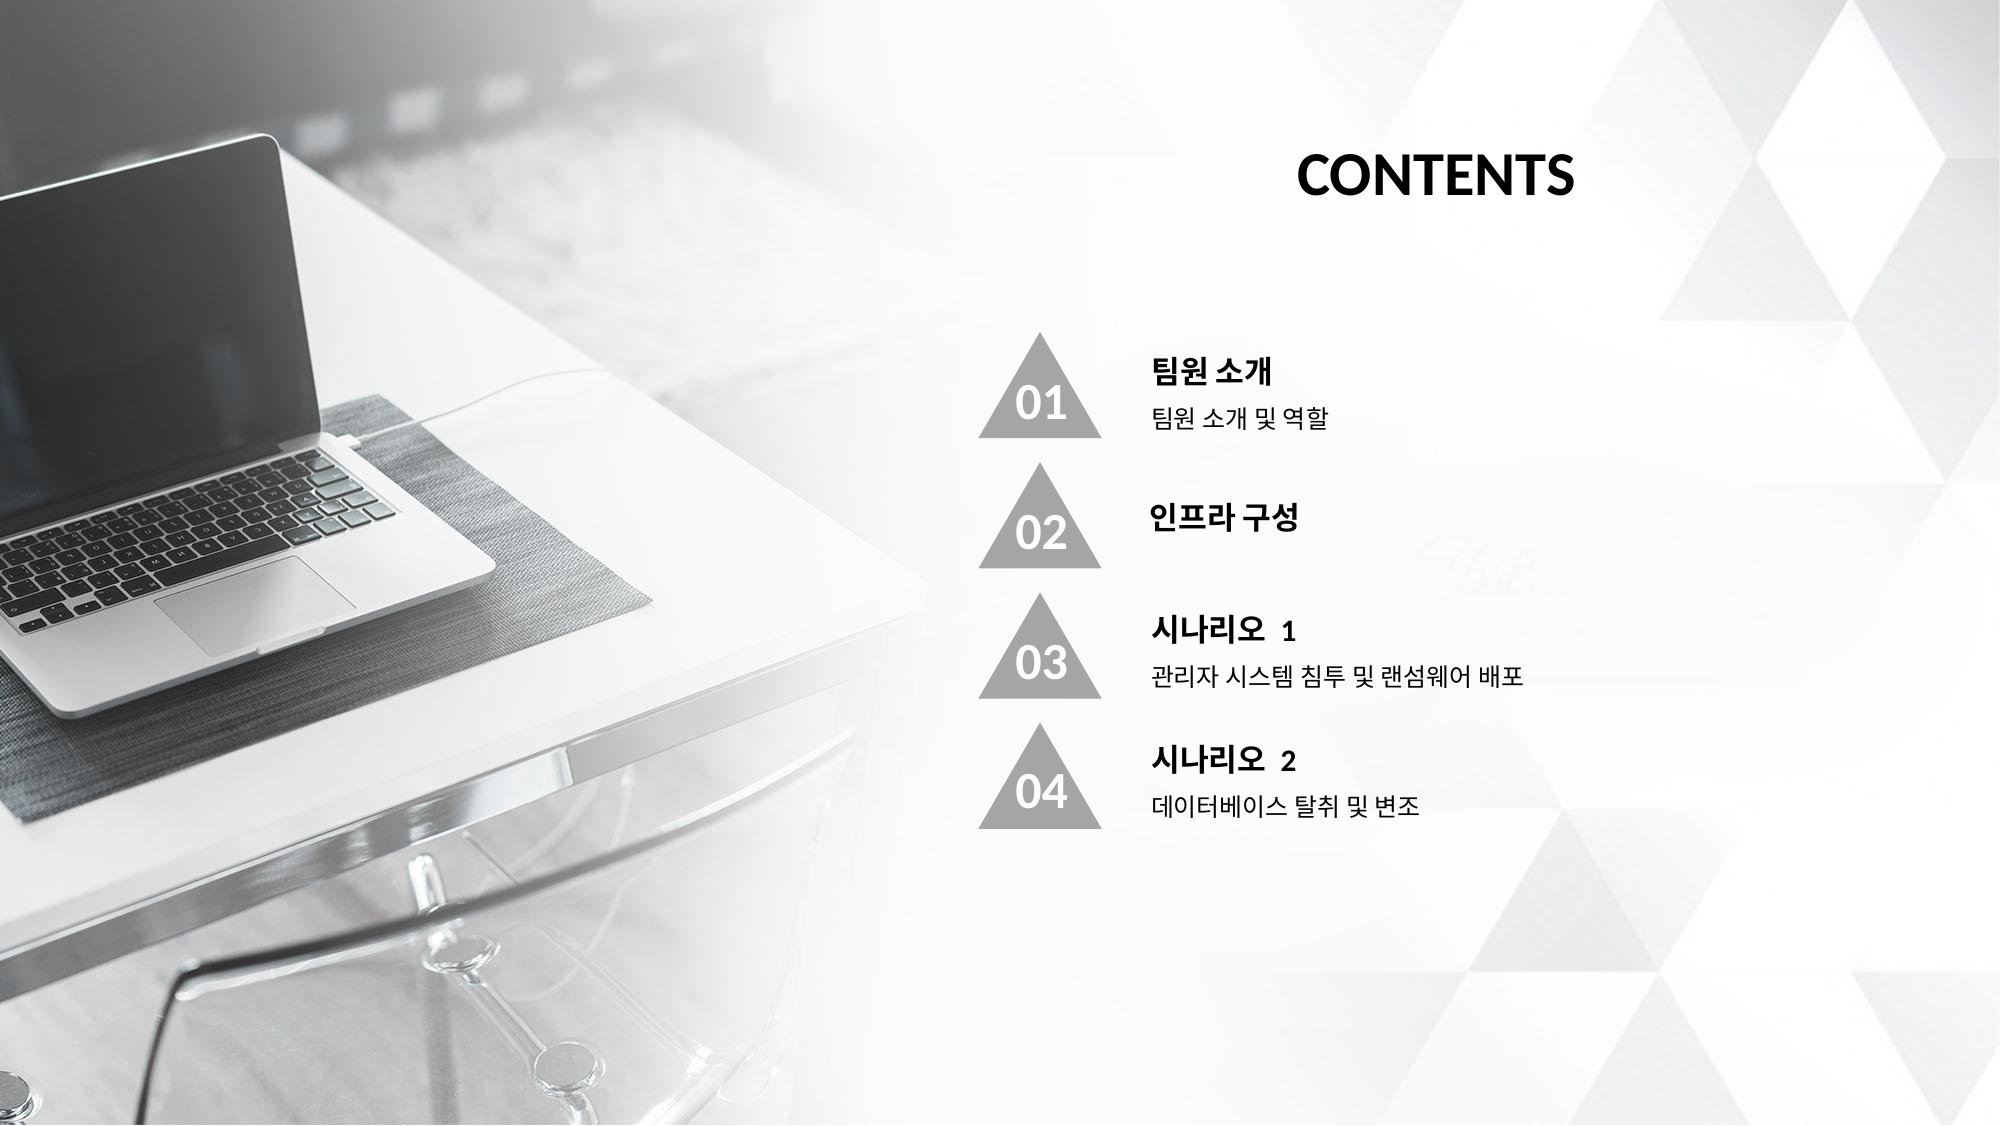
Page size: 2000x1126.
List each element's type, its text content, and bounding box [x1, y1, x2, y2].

text_box CONTENTS [1247, 125, 1626, 216]
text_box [978, 331, 1896, 441]
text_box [978, 591, 1896, 699]
picture [0, 0, 2000, 1125]
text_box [978, 461, 1894, 569]
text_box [978, 722, 1896, 829]
